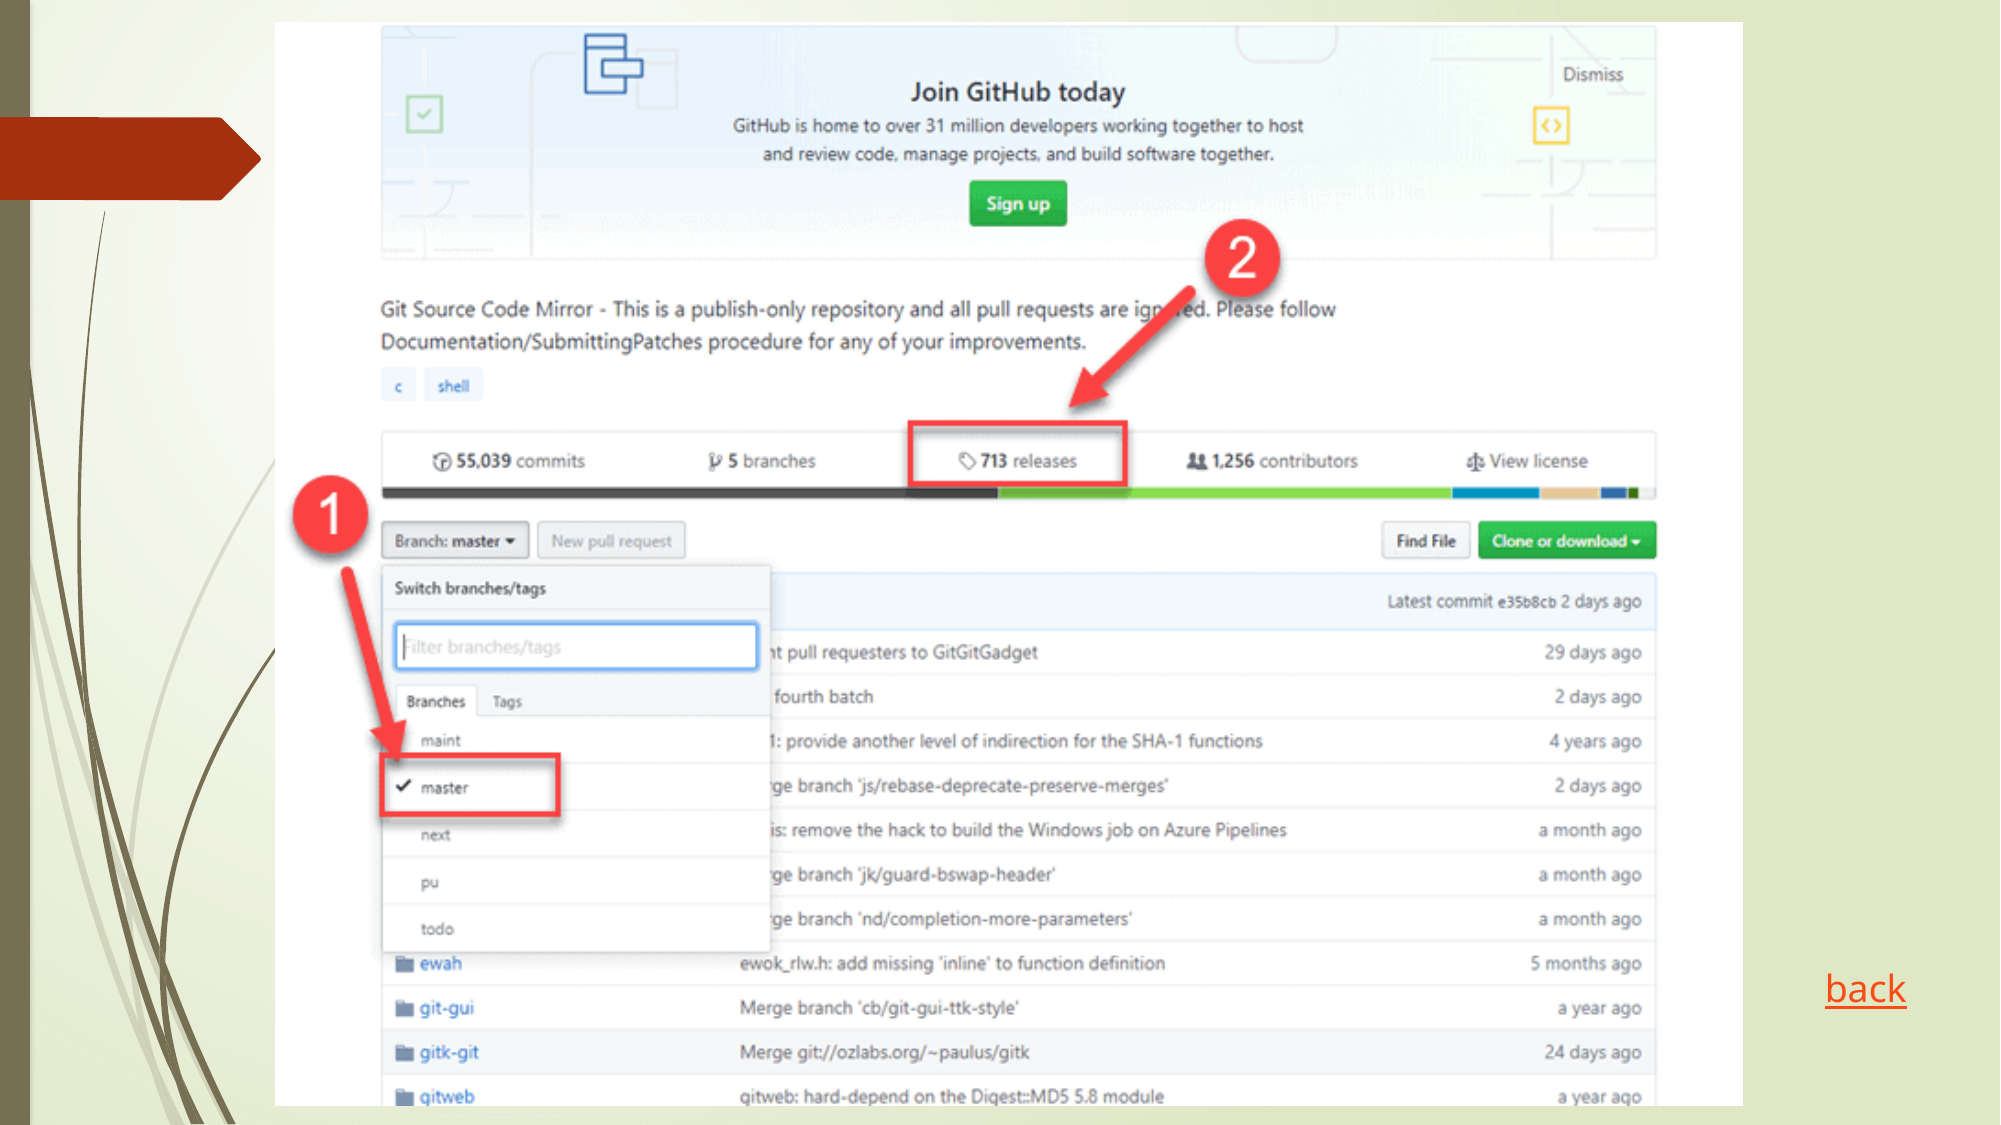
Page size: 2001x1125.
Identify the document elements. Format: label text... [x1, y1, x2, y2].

picture [275, 22, 1743, 1106]
text_box back [1810, 957, 1922, 1024]
